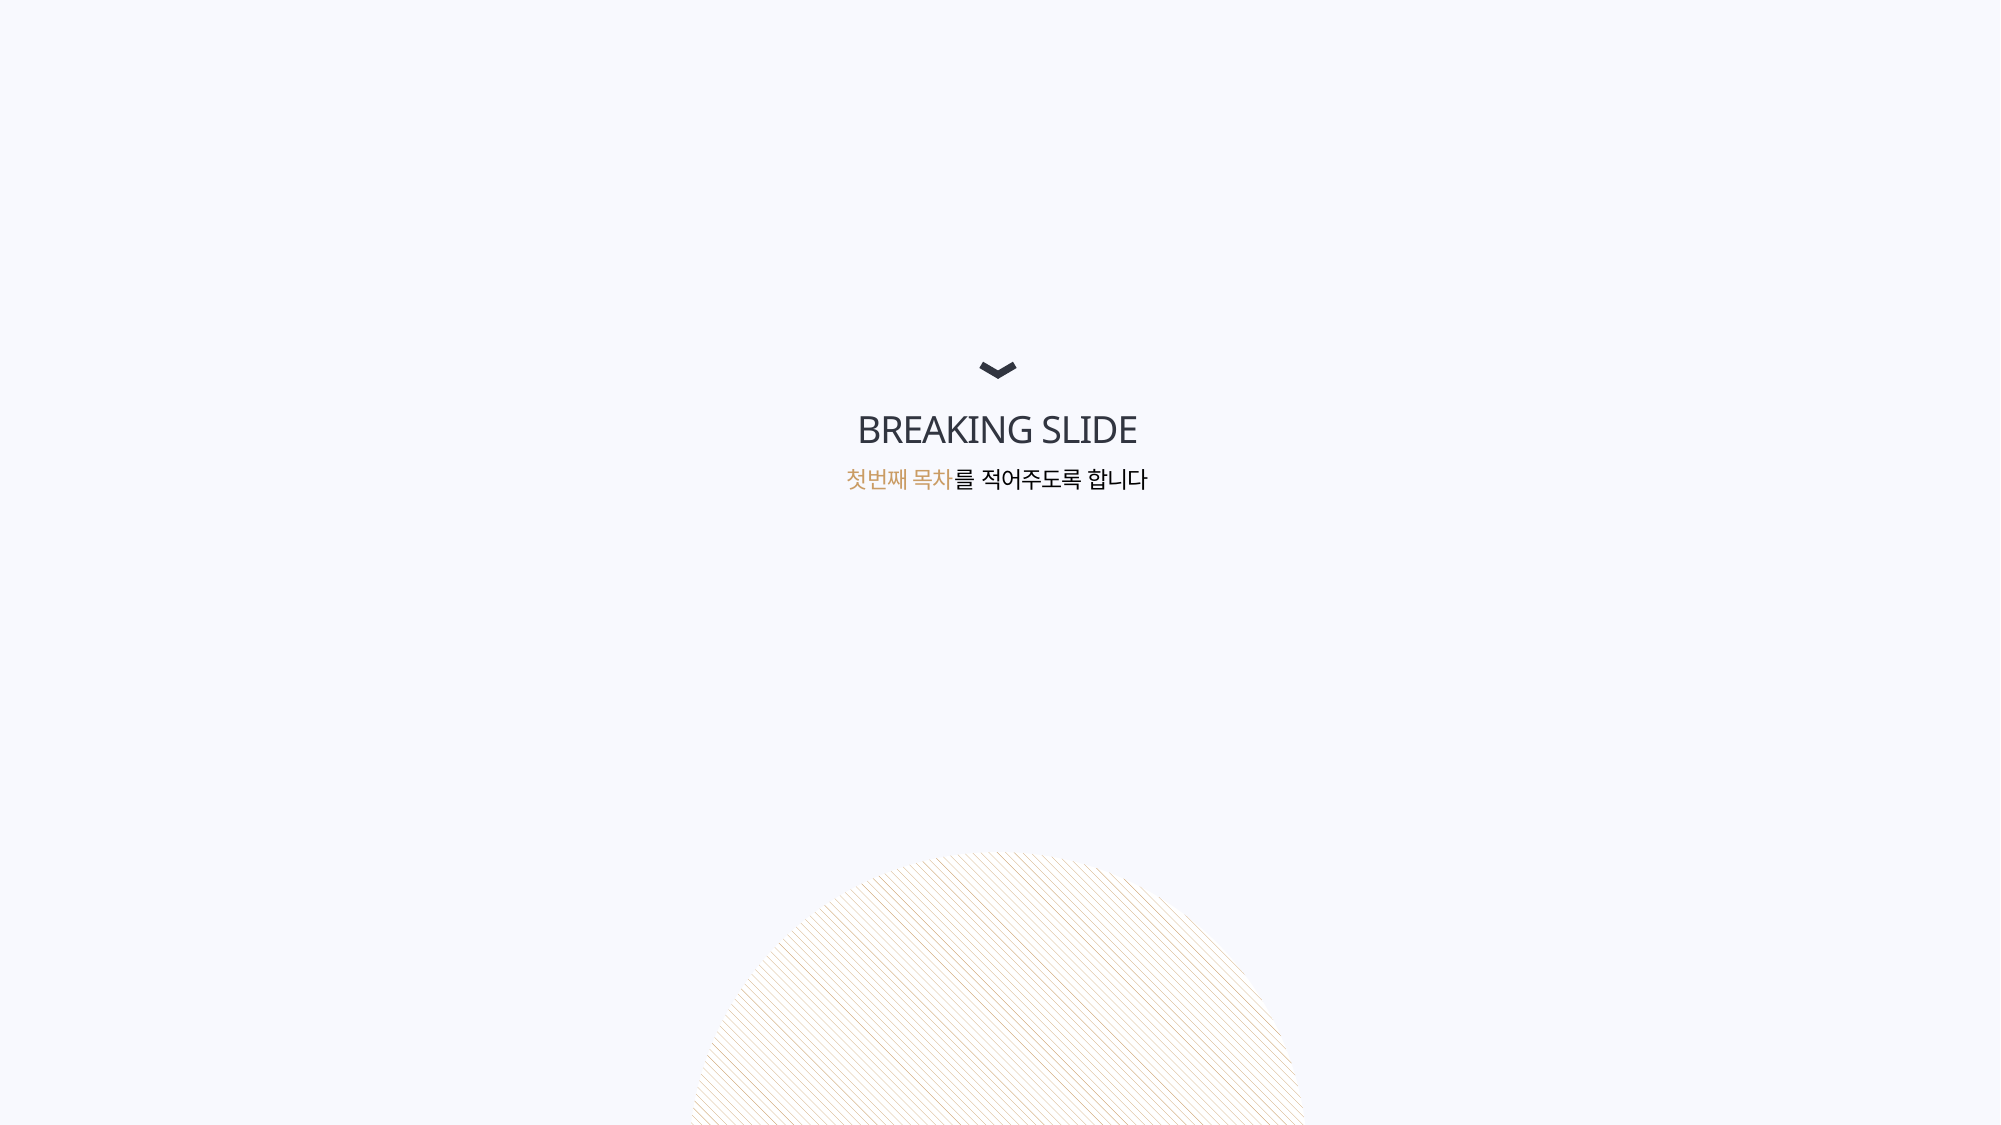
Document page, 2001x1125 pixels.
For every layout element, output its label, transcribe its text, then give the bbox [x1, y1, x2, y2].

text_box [981, 364, 1015, 376]
text_box [689, 851, 1307, 1125]
text_box 첫번째 목차를 적어주도록 합니다 [832, 452, 1164, 501]
text_box BREAKING SLIDE [842, 391, 1154, 452]
